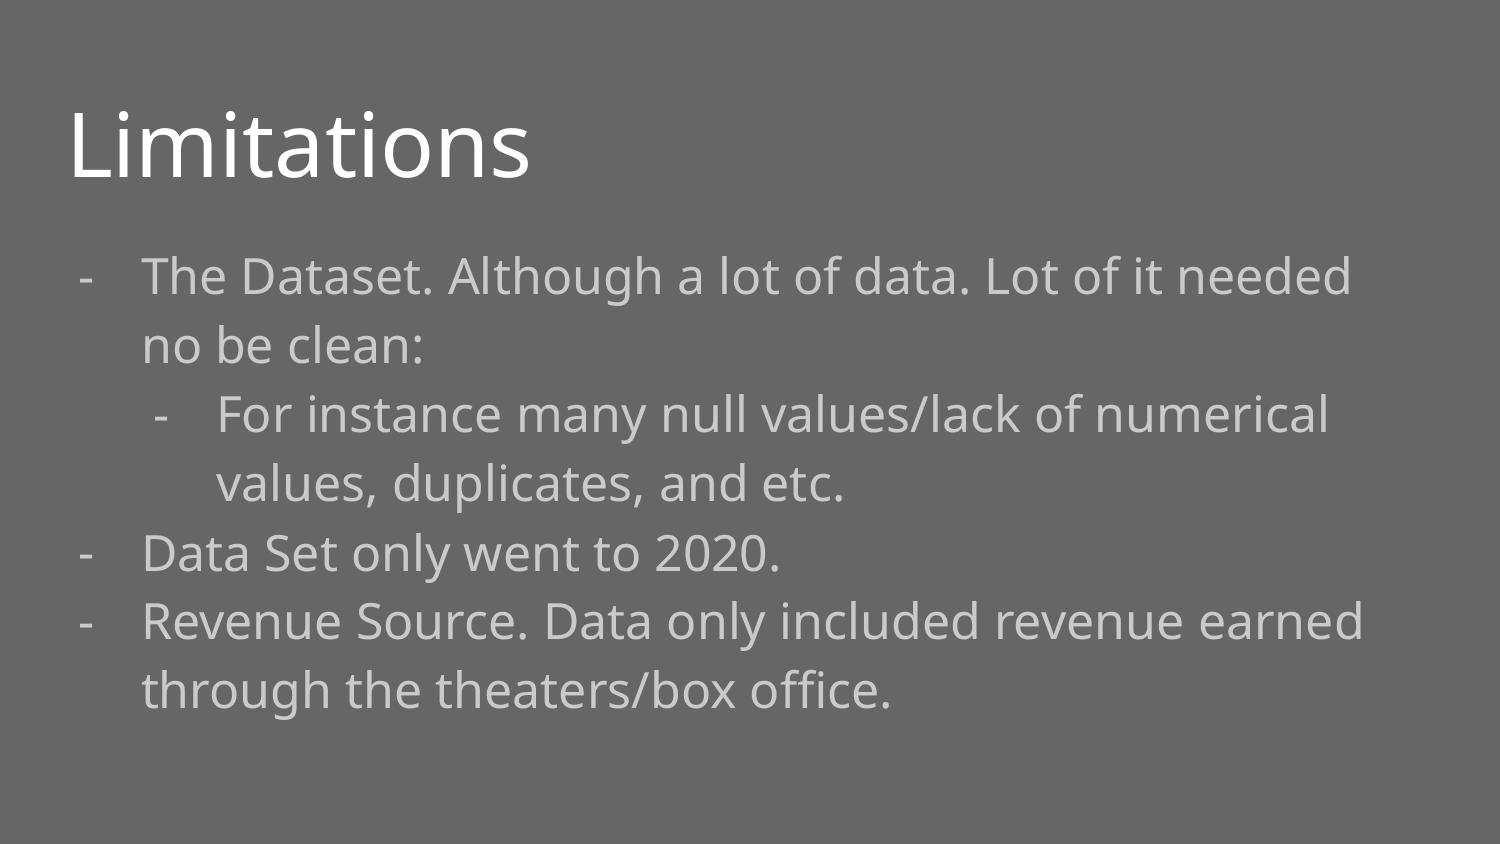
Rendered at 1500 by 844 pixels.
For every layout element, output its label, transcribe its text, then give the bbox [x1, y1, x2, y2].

title Limitations [51, 72, 1449, 200]
list The Dataset. Although a lot of data. Lot of it needed no be clean: For instance many null values/lack of numerical values, duplicates, and etc. Data Set only went to 2020. Revenue Source. Data only included revenue earned through the theaters/box office. [51, 221, 1402, 794]
